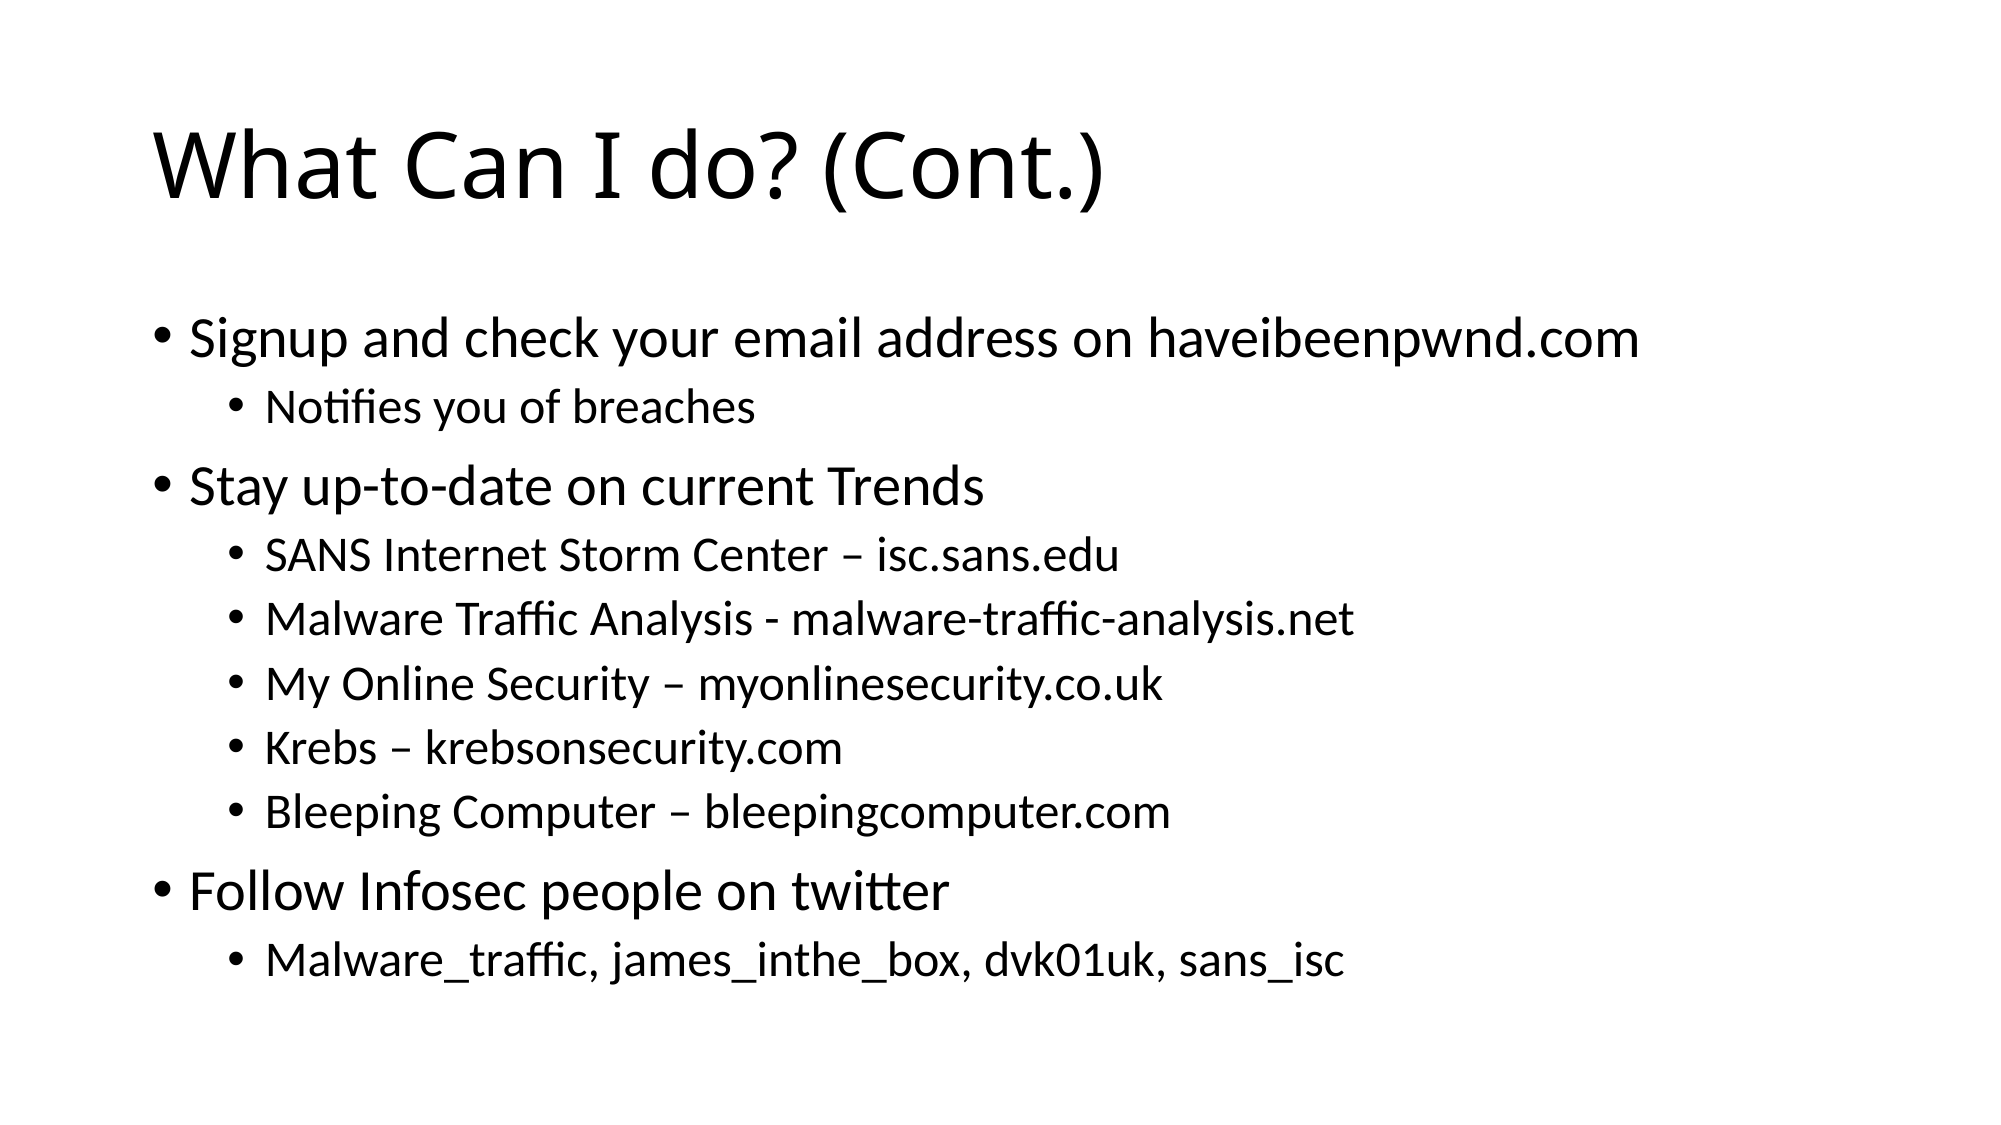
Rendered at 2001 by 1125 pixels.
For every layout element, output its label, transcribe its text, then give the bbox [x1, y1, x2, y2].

title What Can I do? (Cont.) [137, 59, 1863, 278]
list Signup and check your email address on haveibeenpwnd.com Notifies you of breaches Stay up-to-date on current Trends SANS Internet Storm Center – isc.sans.edu Malware Traffic Analysis - malware-traffic-analysis.net My Online Security – myonlinesecurity.co.uk Krebs – krebsonsecurity.com Bleeping Computer – bleepingcomputer.com Follow Infosec people on twitter Malware_traffic, james_inthe_box, dvk01uk, sans_isc [137, 299, 1863, 1014]
